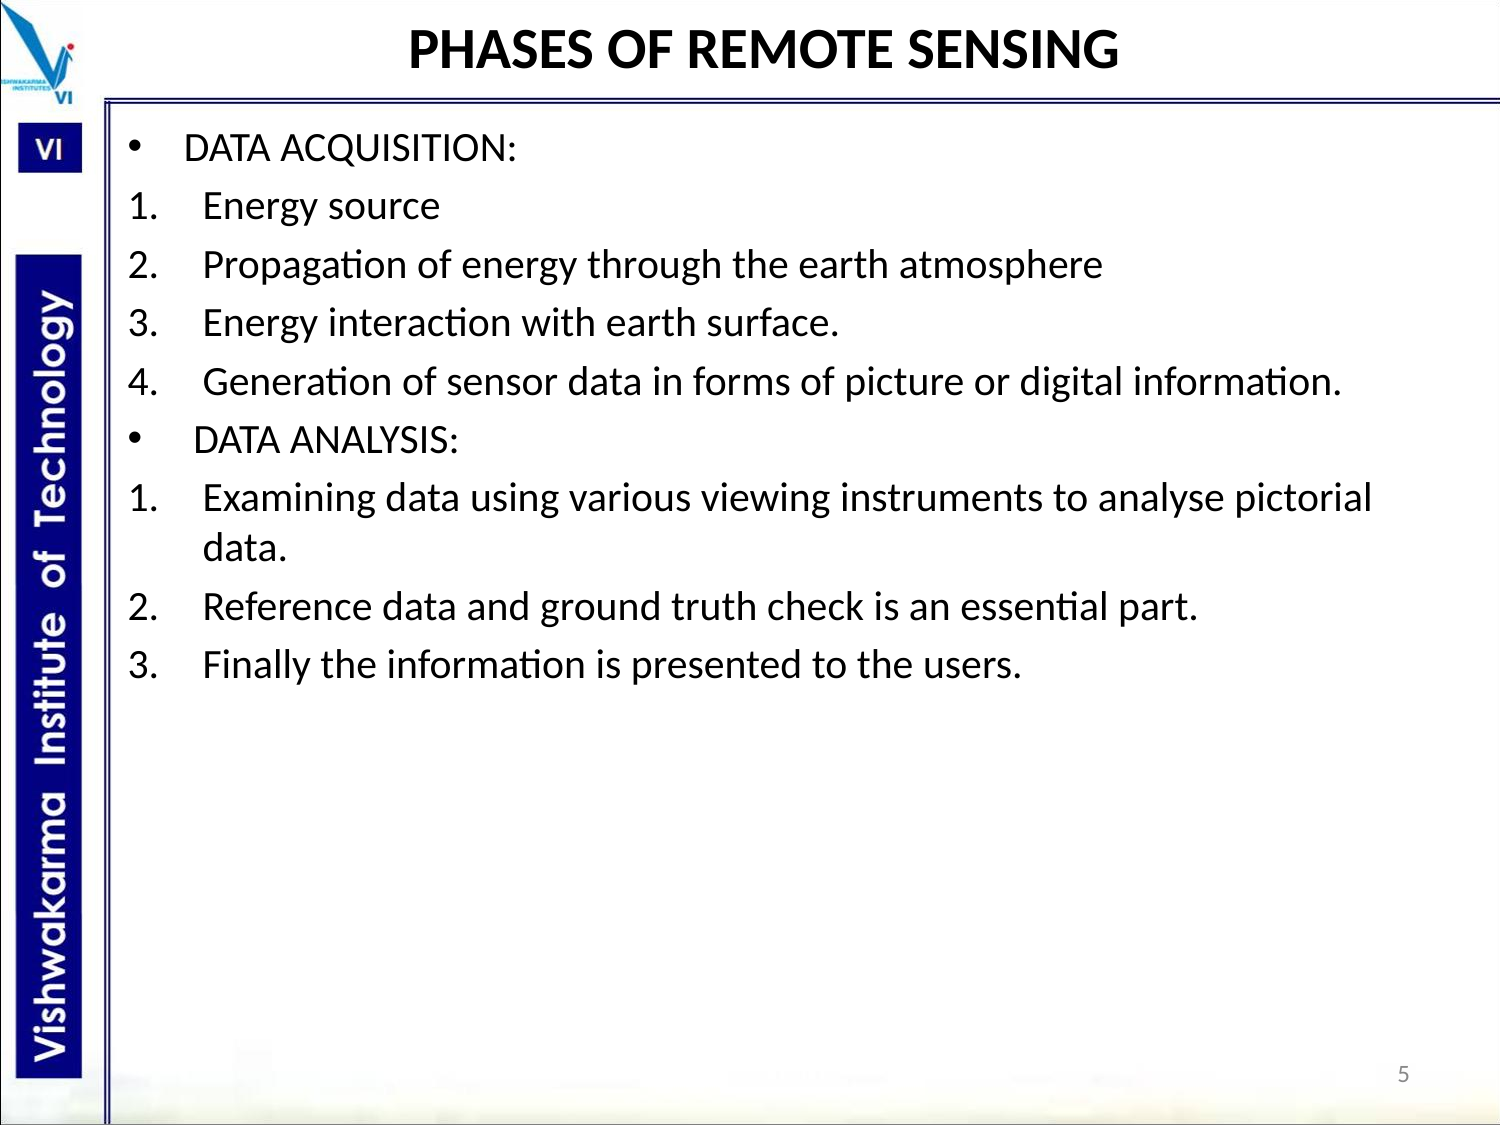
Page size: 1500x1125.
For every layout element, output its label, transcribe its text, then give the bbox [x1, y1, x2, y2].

slide_number 5 [1074, 1042, 1425, 1103]
title PHASES OF REMOTE SENSING [87, 0, 1441, 91]
picture [0, 0, 1500, 1125]
list DATA ACQUISITION: Energy source Propagation of energy through the earth atmosphere Energy interaction with earth surface. Generation of sensor data in forms of picture or digital information. DATA ANALYSIS: Examining data using various viewing instruments to analyse pictorial data. Reference data and ground truth check is an essential part. Finally the information is presented to the users. [112, 112, 1463, 855]
